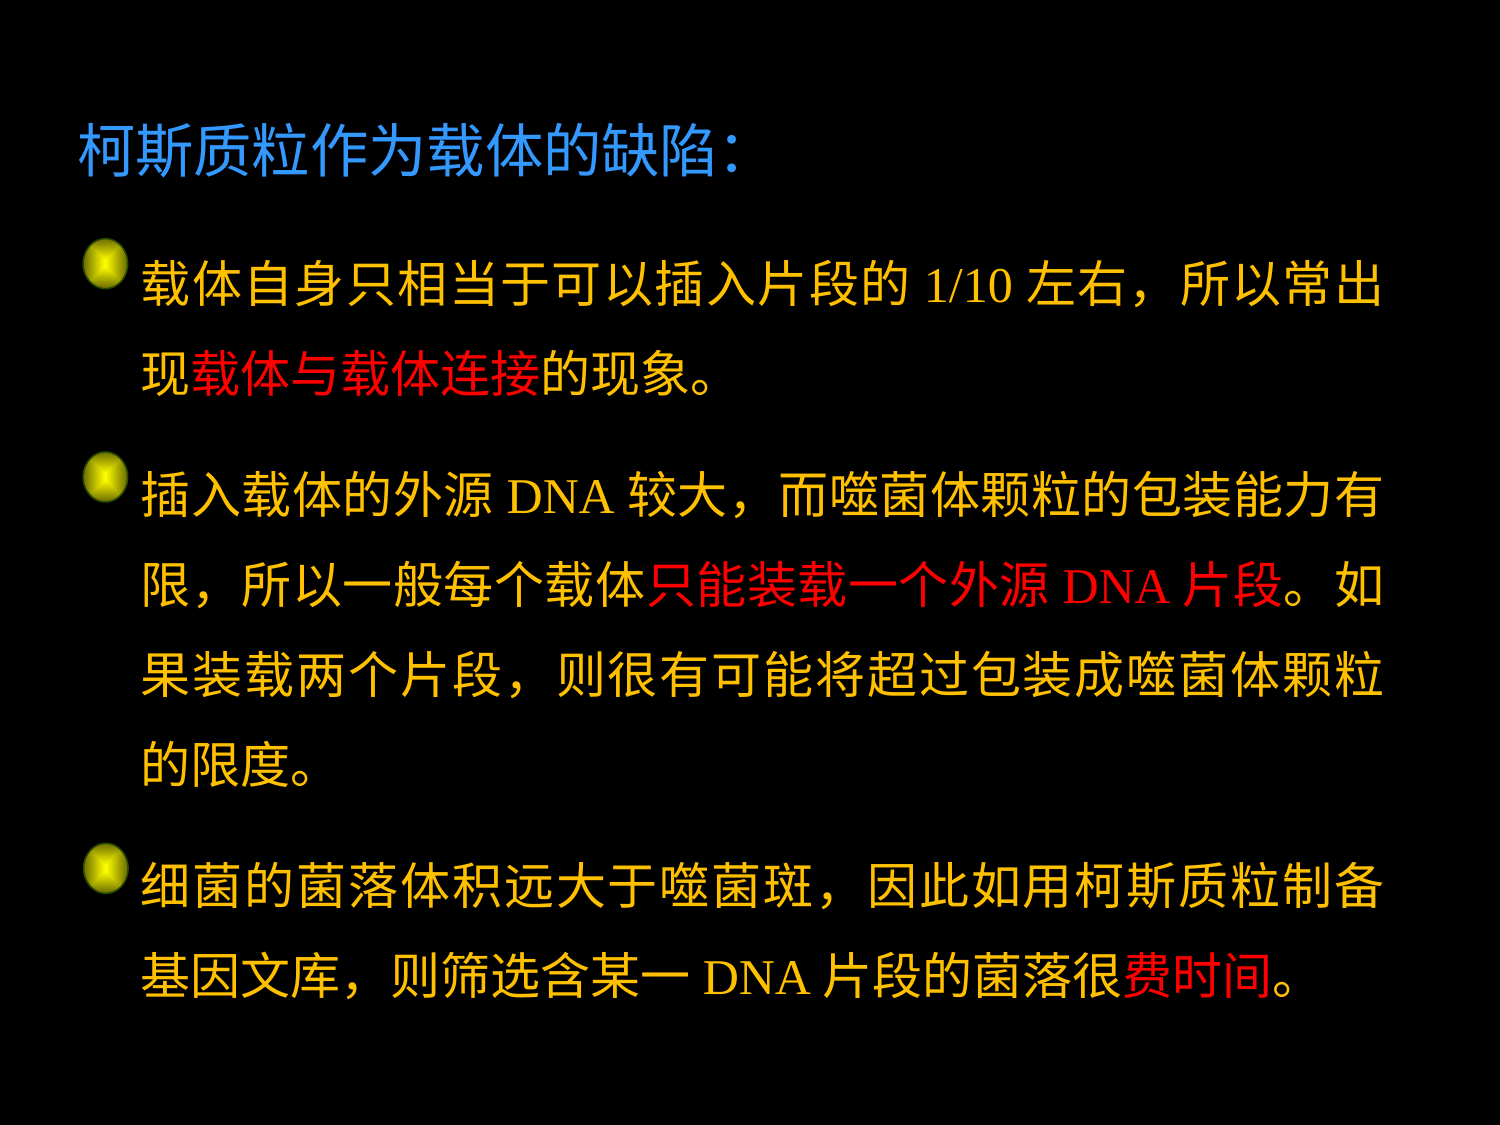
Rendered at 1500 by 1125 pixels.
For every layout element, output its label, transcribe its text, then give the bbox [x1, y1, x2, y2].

text_box 柯斯质粒作为载体的缺陷： [62, 106, 1263, 242]
text_box [83, 451, 128, 502]
text_box [83, 843, 129, 894]
text_box 载体自身只相当于可以插入片段的1/10左右，所以常出现载体与载体连接的现象。 插入载体的外源DNA较大，而噬菌体颗粒的包装能力有限，所以一般每个载体只能装载一个外源DNA片段。如果装载两个片段，则很有可能将超过包装成噬菌体颗粒的限度。 细菌的菌落体积远大于噬菌斑，因此如用柯斯质粒制备基因文库，则筛选含某一DNA片段的菌落很费时间。 [126, 214, 1400, 800]
text_box [83, 238, 128, 289]
